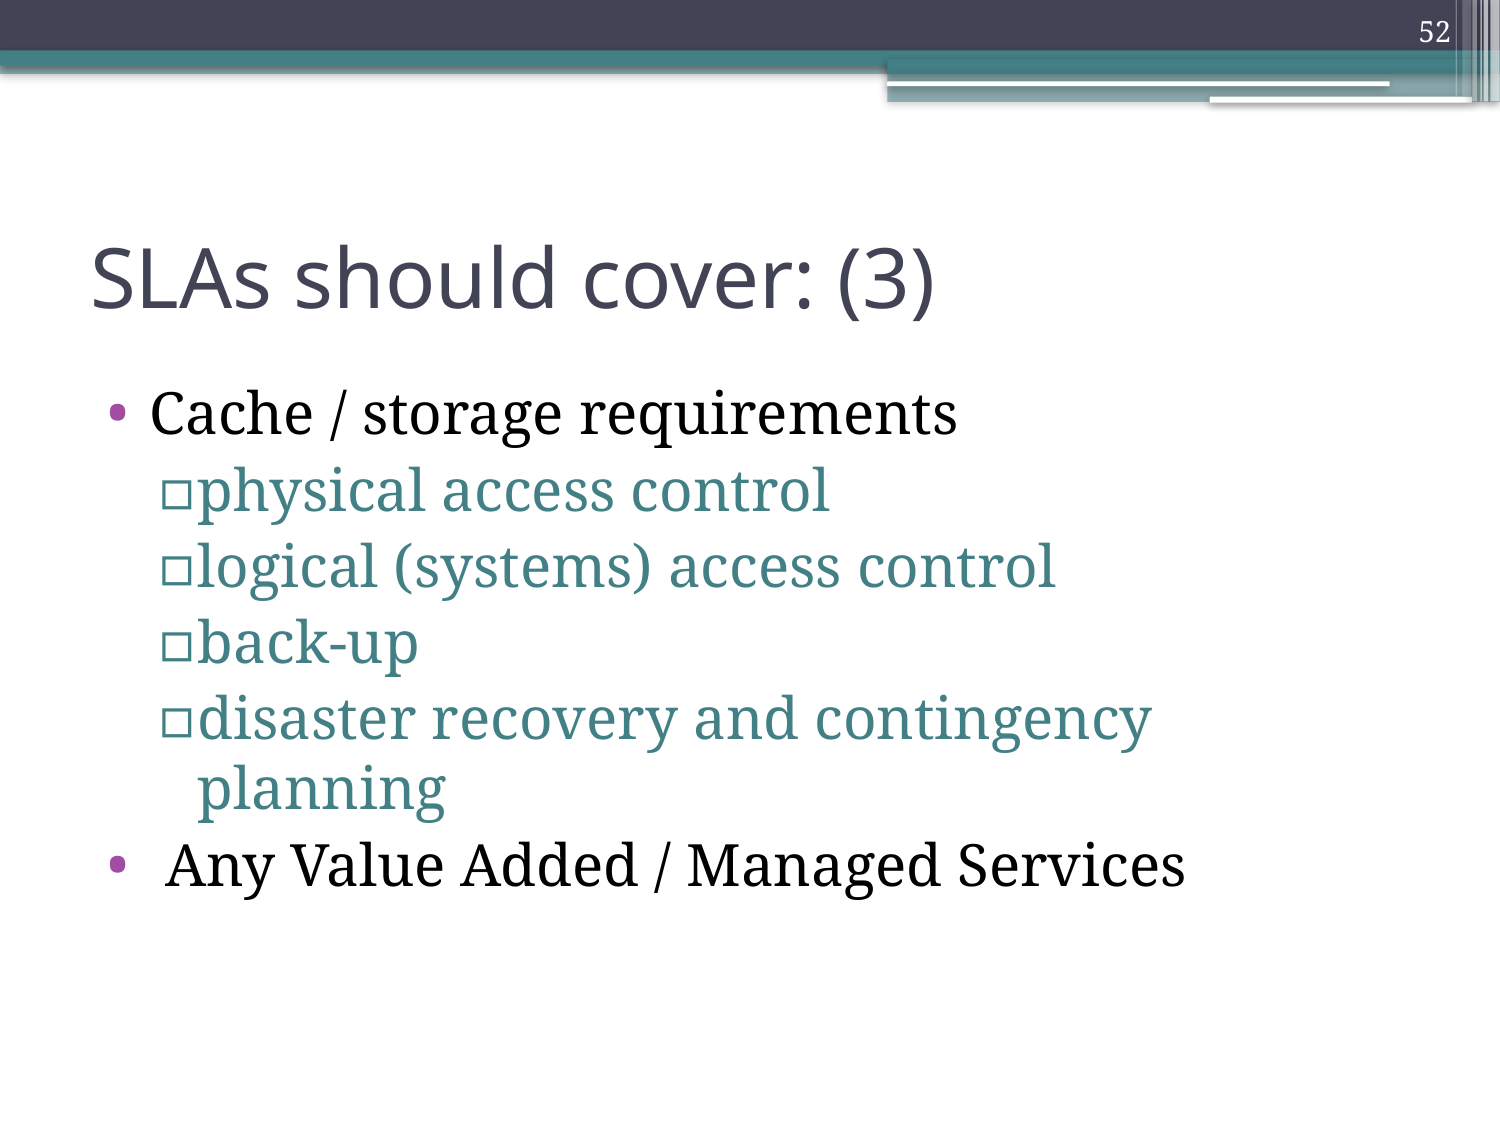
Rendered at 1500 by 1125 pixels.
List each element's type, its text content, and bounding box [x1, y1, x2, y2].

title SLAs should cover: (3) [74, 187, 1426, 363]
list Cache / storage requirements physical access control logical (systems) access control back-up disaster recovery and contingency planning Any Value Added / Managed Services [74, 368, 1426, 1079]
slide_number 52 [1340, 0, 1466, 61]
